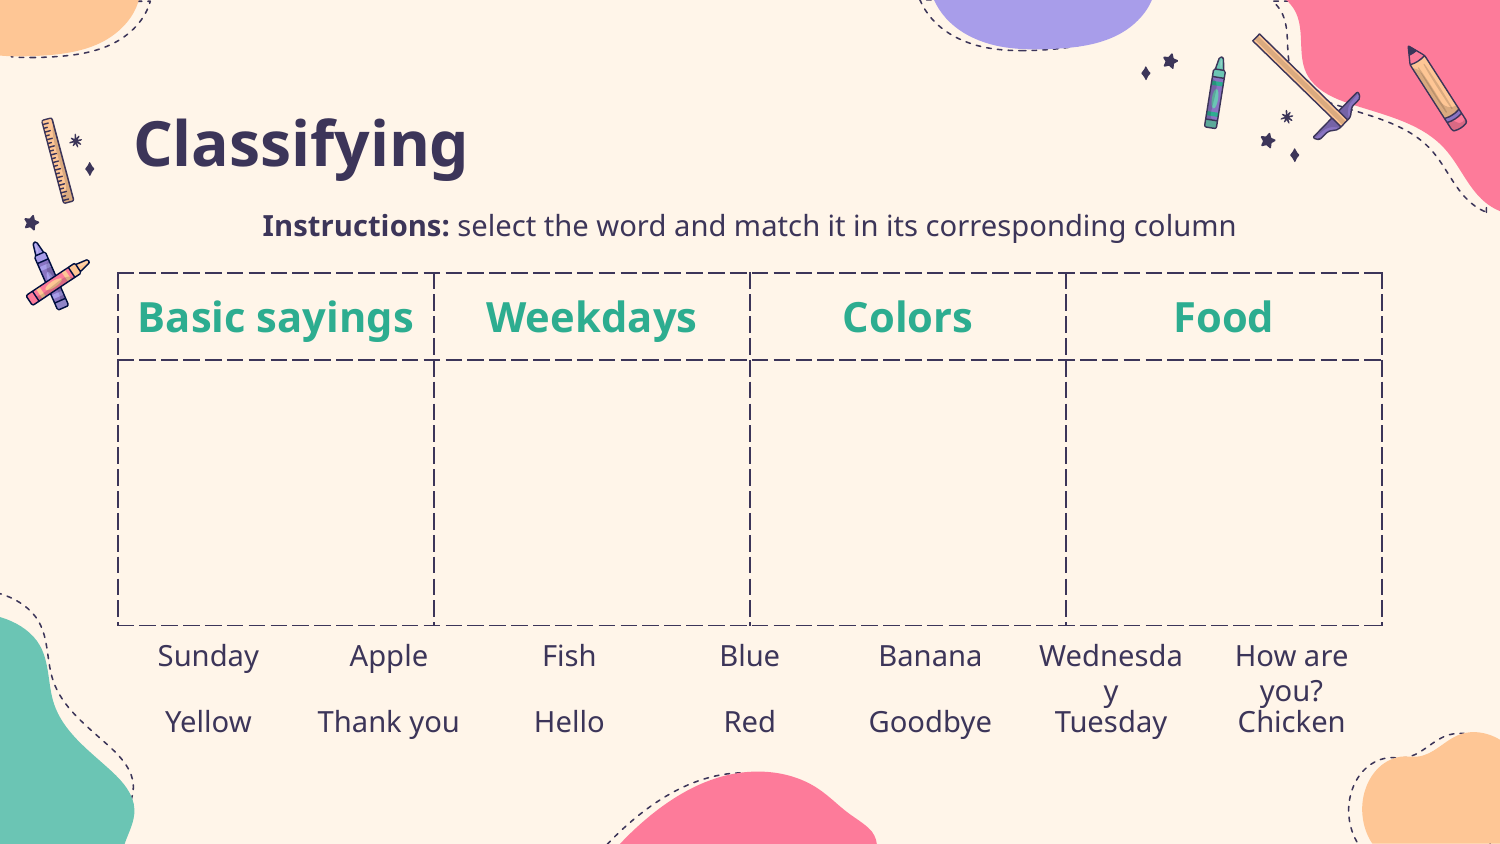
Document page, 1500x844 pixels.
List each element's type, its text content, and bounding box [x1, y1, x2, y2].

text_box How are you? [1201, 626, 1382, 688]
text_box Yellow [118, 688, 298, 756]
text_box Instructions: select the word and match it in its corresponding column [118, 192, 1382, 259]
text_box Goodbye [840, 688, 1020, 756]
text_box Chicken [1201, 688, 1382, 756]
text_box Wednesday [1020, 626, 1201, 688]
text_box Apple [298, 626, 479, 688]
table_header Colors [750, 273, 1066, 360]
text_box Red [659, 688, 840, 756]
table_cell [118, 360, 434, 626]
table_cell [434, 360, 750, 626]
table_cell [1066, 360, 1382, 626]
text_box Blue [659, 626, 840, 688]
text_box Hello [479, 688, 659, 756]
text_box Fish [479, 626, 659, 688]
table_header Basic sayings [118, 273, 434, 360]
text_box Banana [840, 626, 1020, 688]
table_cell [750, 360, 1066, 626]
text_box Tuesday [1020, 688, 1201, 756]
table_header Food [1066, 273, 1382, 360]
table_header Weekdays [434, 273, 750, 360]
title Classifying [118, 88, 1382, 192]
text_box Sunday [118, 626, 298, 688]
text_box Thank you [298, 688, 479, 756]
